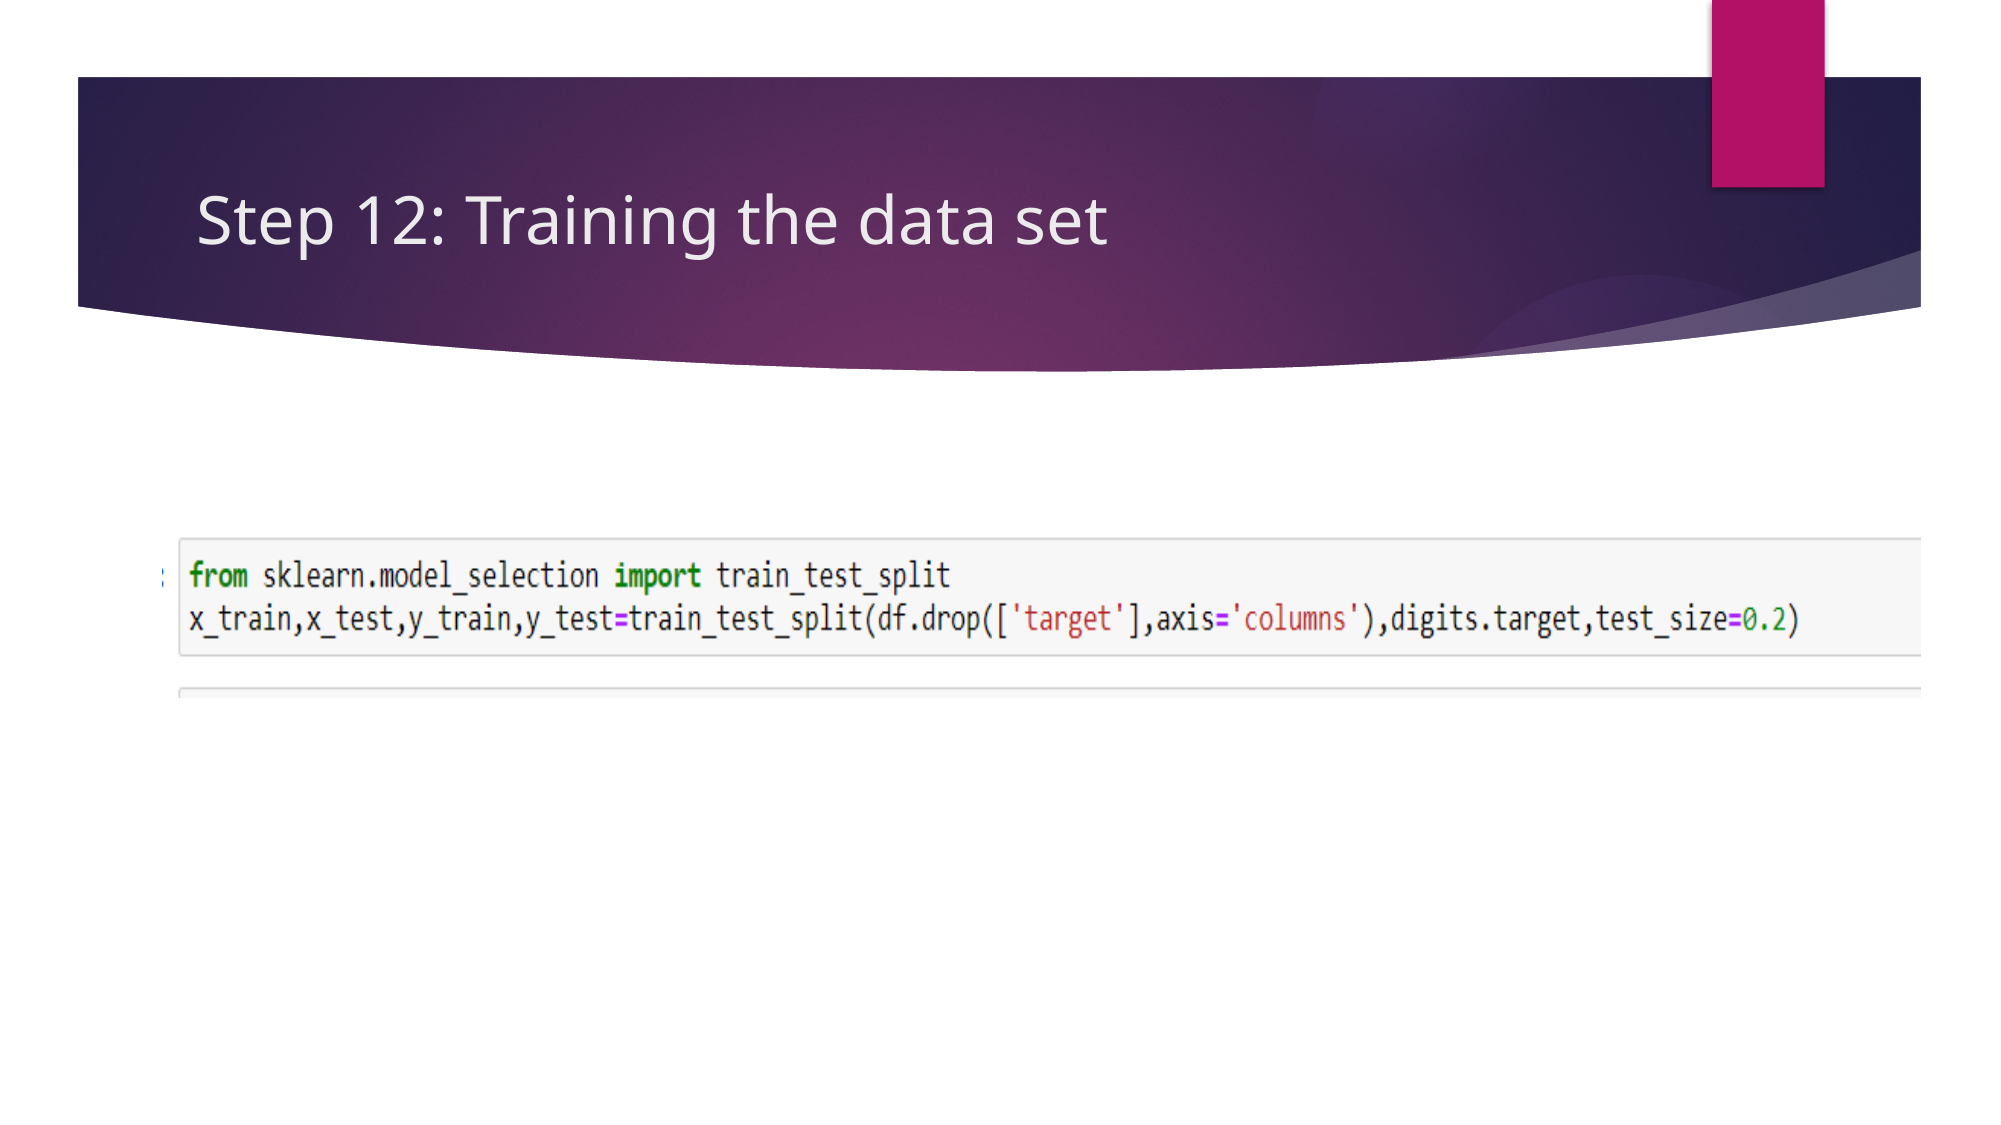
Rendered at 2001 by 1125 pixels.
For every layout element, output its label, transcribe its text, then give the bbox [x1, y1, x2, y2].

title Step 12: Training the data set [188, 159, 1628, 277]
picture [162, 479, 1921, 698]
picture [79, 78, 1920, 371]
